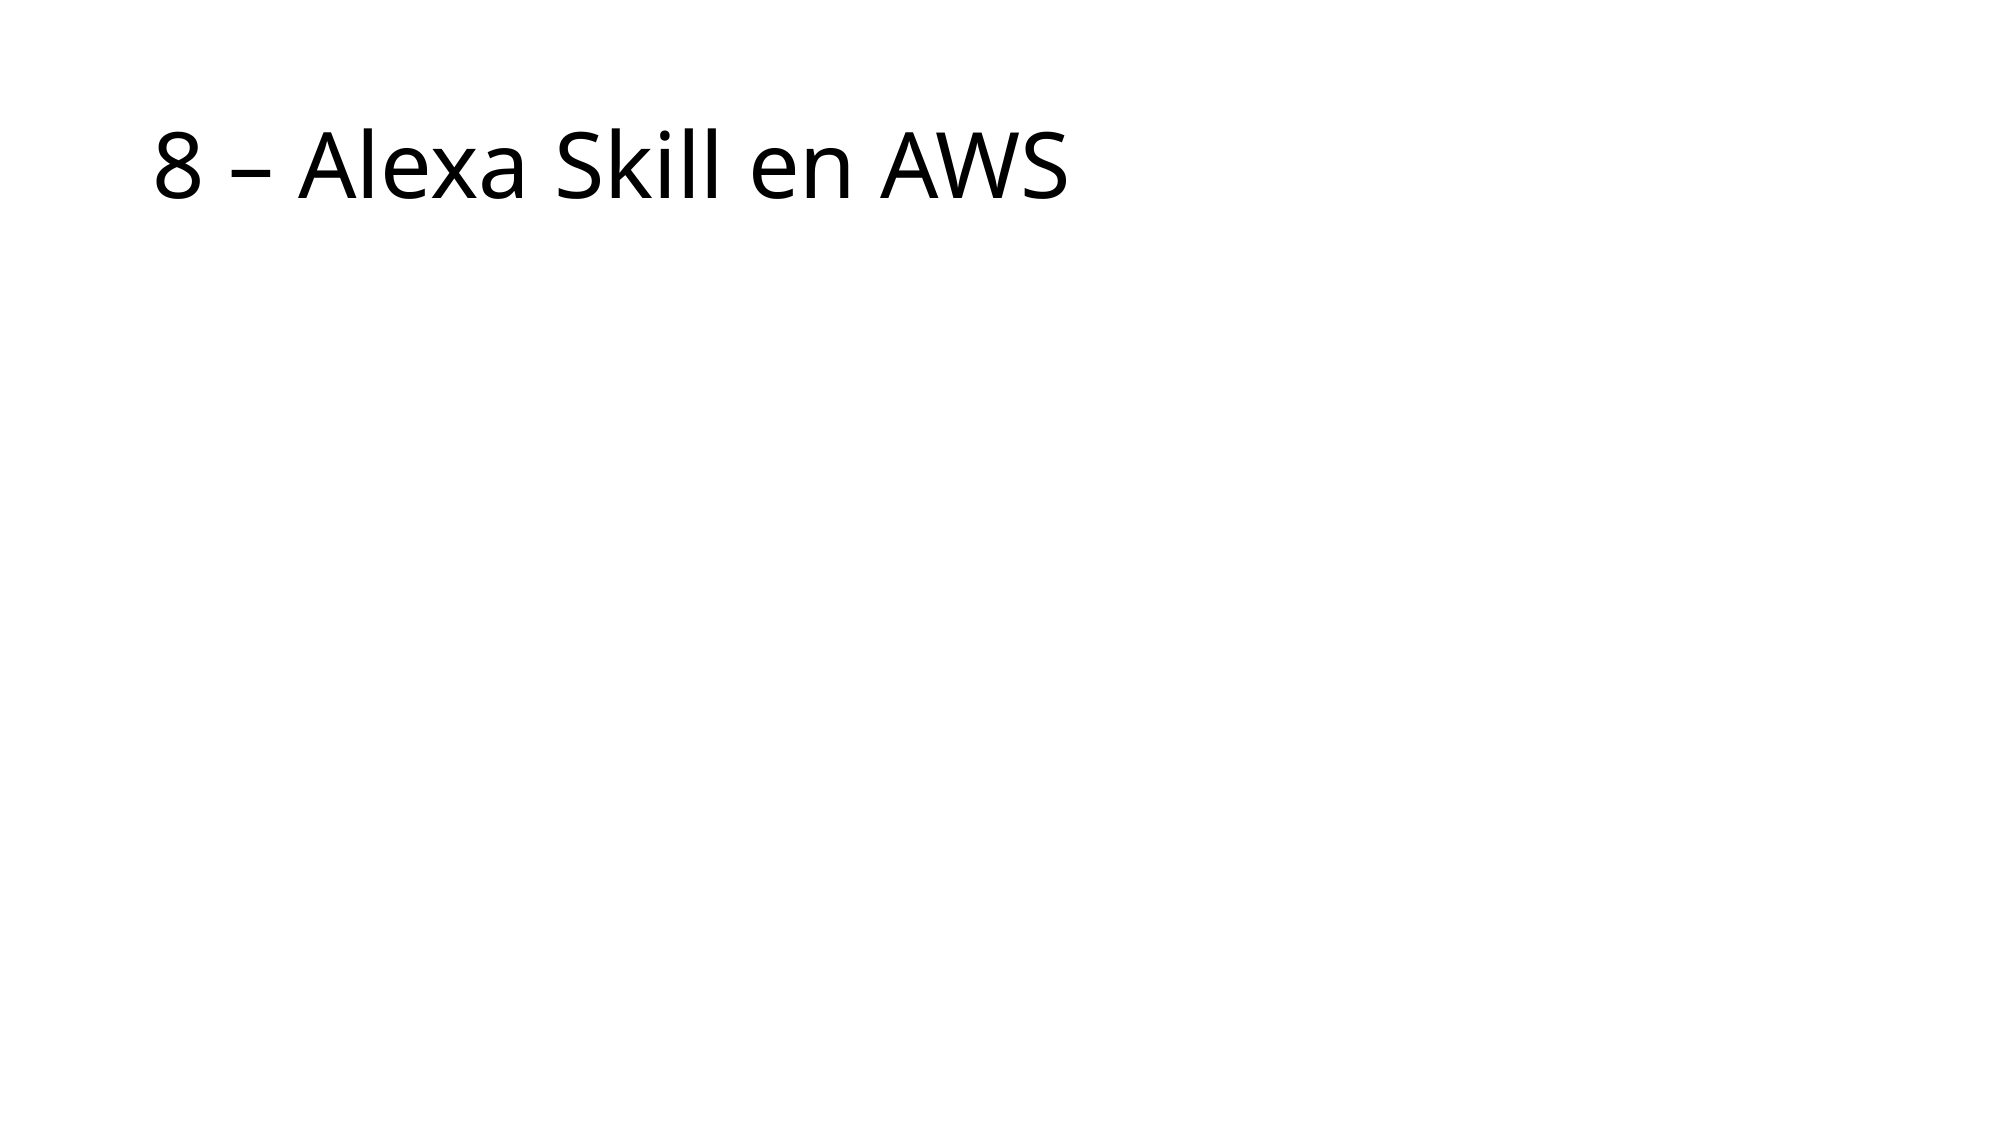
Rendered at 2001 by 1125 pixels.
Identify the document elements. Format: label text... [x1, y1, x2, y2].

title 8 – Alexa Skill en AWS [137, 59, 1863, 278]
